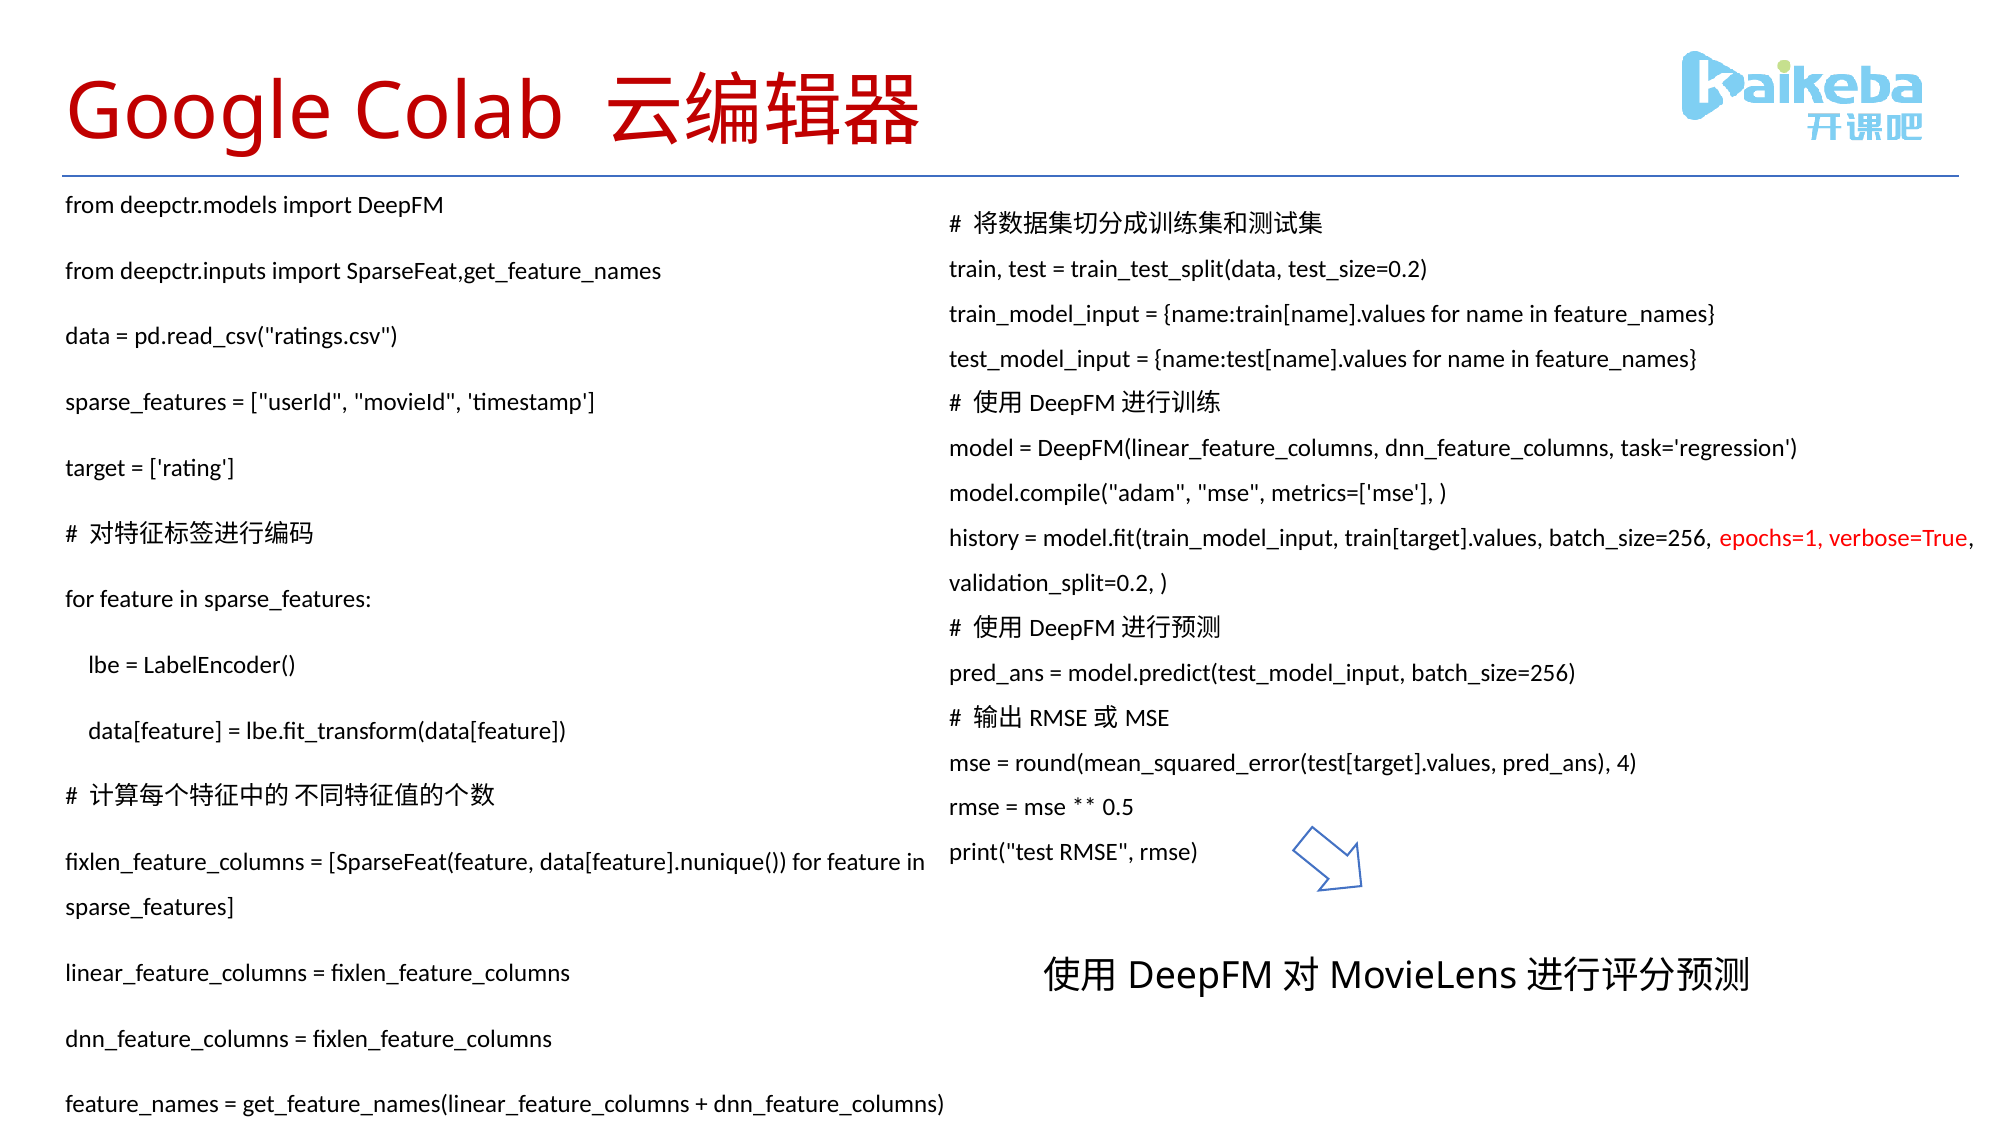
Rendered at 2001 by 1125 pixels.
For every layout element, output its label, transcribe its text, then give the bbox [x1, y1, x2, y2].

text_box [1653, 21, 1950, 167]
text_box from deepctr.models import DeepFM from deepctr.inputs import SparseFeat,get_feature_names data = pd.read_csv("ratings.csv") sparse_features = ["userId", "movieId", 'timestamp'] target = ['rating'] # 对特征标签进行编码 for feature in sparse_features: lbe = LabelEncoder() data[feature] = lbe.fit_transform(data[feature]) # 计算每个特征中的 不同特征值的个数 fixlen_feature_columns = [SparseFeat(feature, data[feature].nunique()) for feature in sparse_features] linear_feature_columns = fixlen_feature_columns dnn_feature_columns = fixlen_feature_columns feature_names = get_feature_names(linear_feature_columns + dnn_feature_columns) [57, 166, 1014, 1125]
text_box # 将数据集切分成训练集和测试集 train, test = train_test_split(data, test_size=0.2) train_model_input = {name:train[name].values for name in feature_names} test_model_input = {name:test[name].values for name in feature_names} # 使用DeepFM进行训练 model = DeepFM(linear_feature_columns, dnn_feature_columns, task='regression') model.compile("adam", "mse", metrics=['mse'], ) history = model.fit(train_model_input, train[target].values, batch_size=256, epochs=1, verbose=True, validation_split=0.2, ) # 使用DeepFM进行预测 pred_ans = model.predict(test_model_input, batch_size=256) # 输出RMSE或MSE mse = round(mean_squared_error(test[target].values, pred_ans), 4) rmse = mse ** 0.5 print("test RMSE", rmse) [941, 185, 2000, 874]
text_box 使用DeepFM对MovieLens进行评分预测 [1035, 920, 1833, 991]
text_box [1293, 827, 1362, 891]
title Google Colab 云编辑器 [57, 59, 1728, 167]
